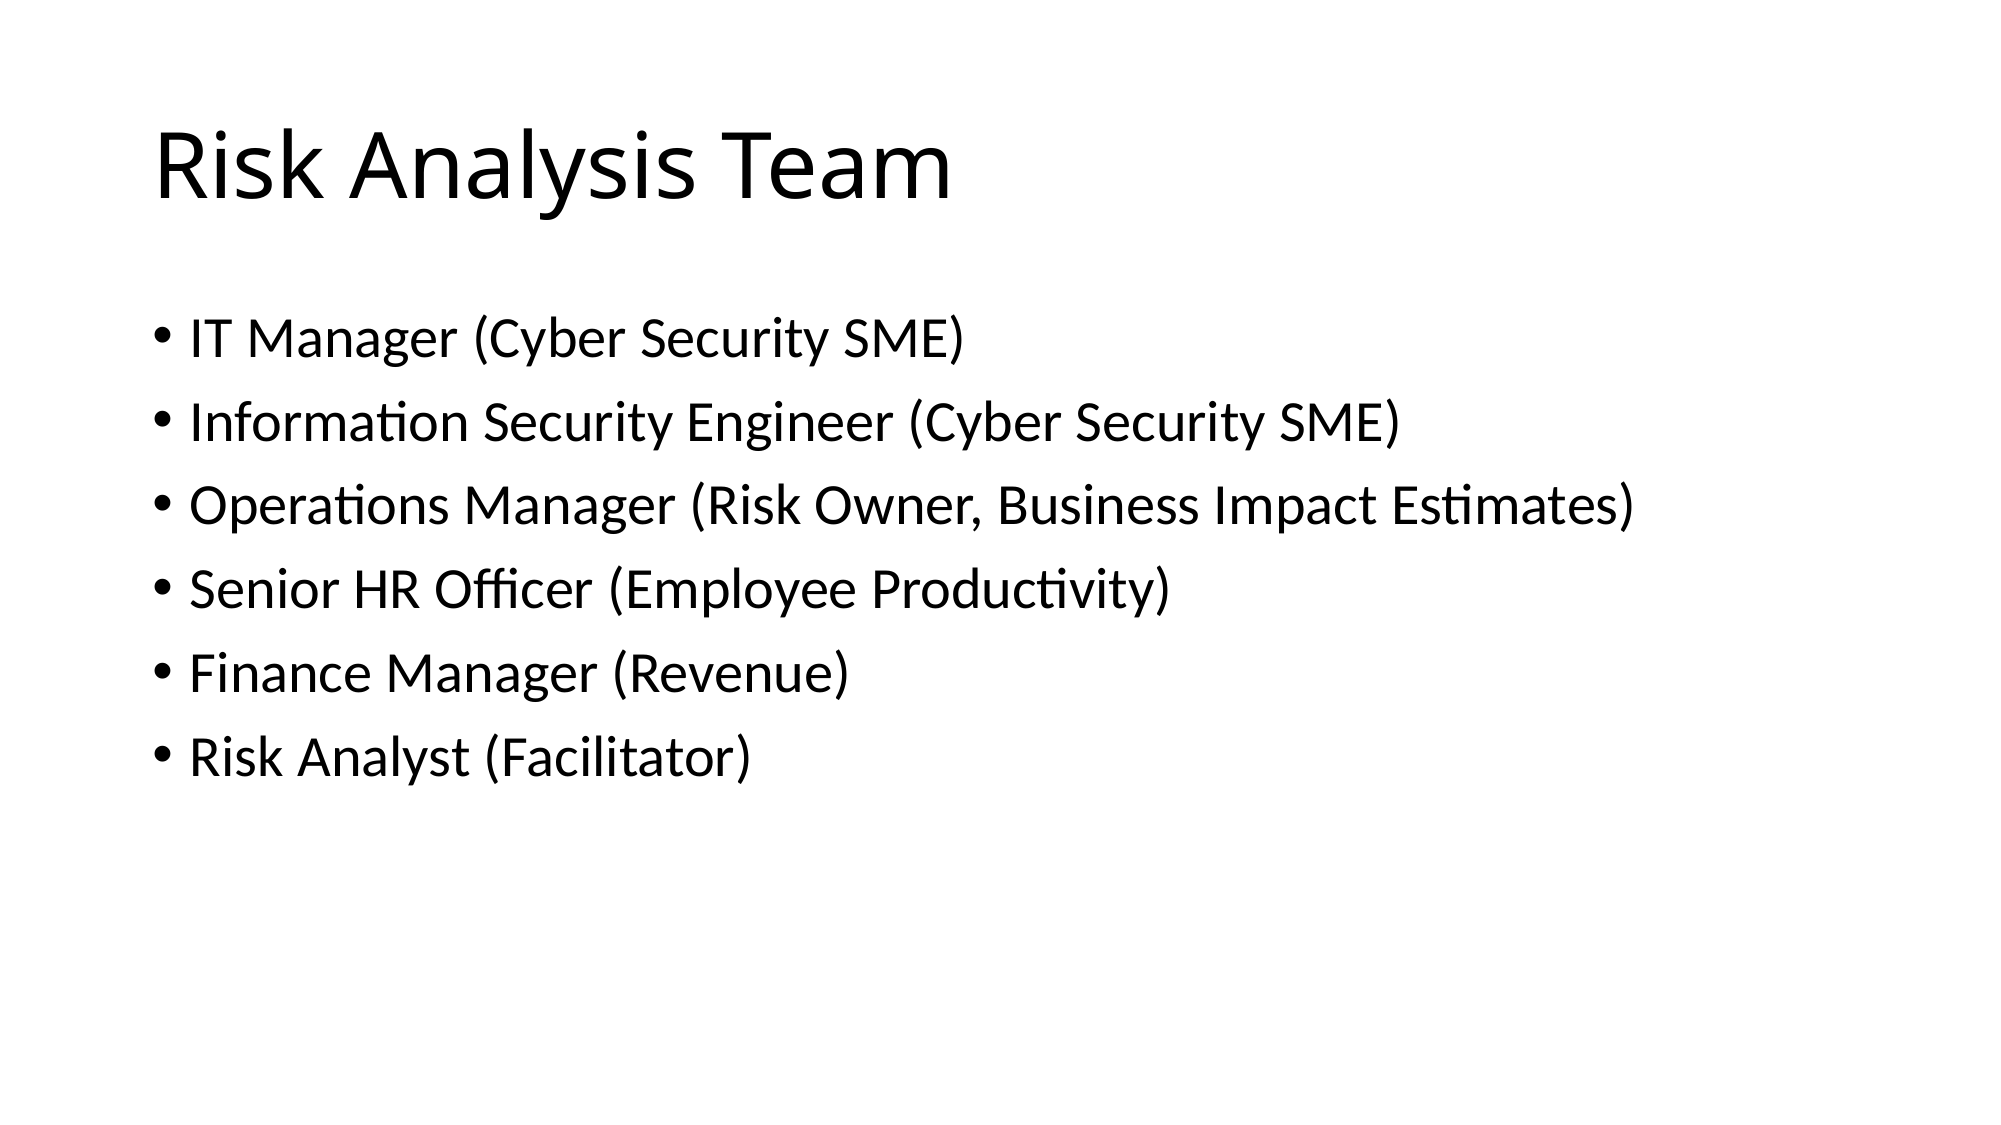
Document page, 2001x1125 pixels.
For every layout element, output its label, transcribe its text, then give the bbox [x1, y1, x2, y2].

list IT Manager (Cyber Security SME) Information Security Engineer (Cyber Security SME) Operations Manager (Risk Owner, Business Impact Estimates) Senior HR Officer (Employee Productivity) Finance Manager (Revenue) Risk Analyst (Facilitator) [137, 299, 1863, 1014]
title Risk Analysis Team [137, 59, 1863, 278]
